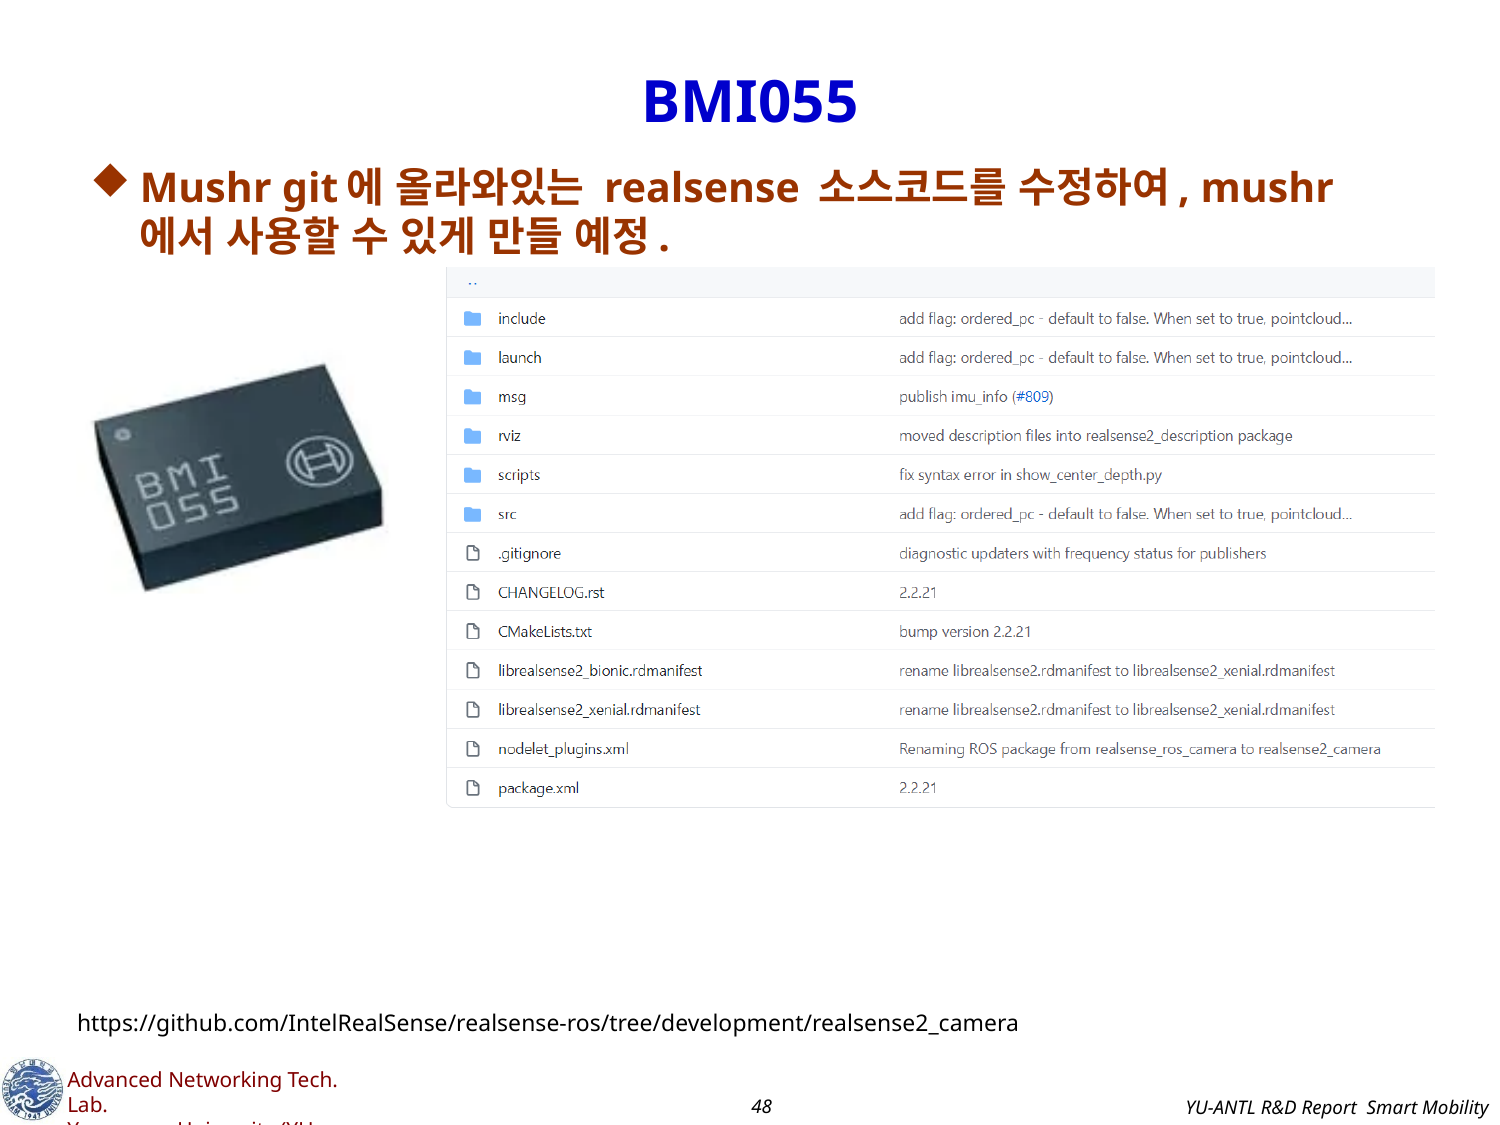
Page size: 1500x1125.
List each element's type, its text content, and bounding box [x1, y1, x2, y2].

picture [37, 267, 1435, 811]
list Mushr git에 올라와있는 realsense 소스코드를 수정하여, mushr에서 사용할 수 있게 만들 예정. [74, 153, 1426, 269]
title BMI055 [74, 44, 1426, 153]
picture [0, 1057, 66, 1124]
text_box https://github.com/IntelRealSense/realsense-ros/tree/development/realsense2_camera [62, 1001, 1488, 1044]
